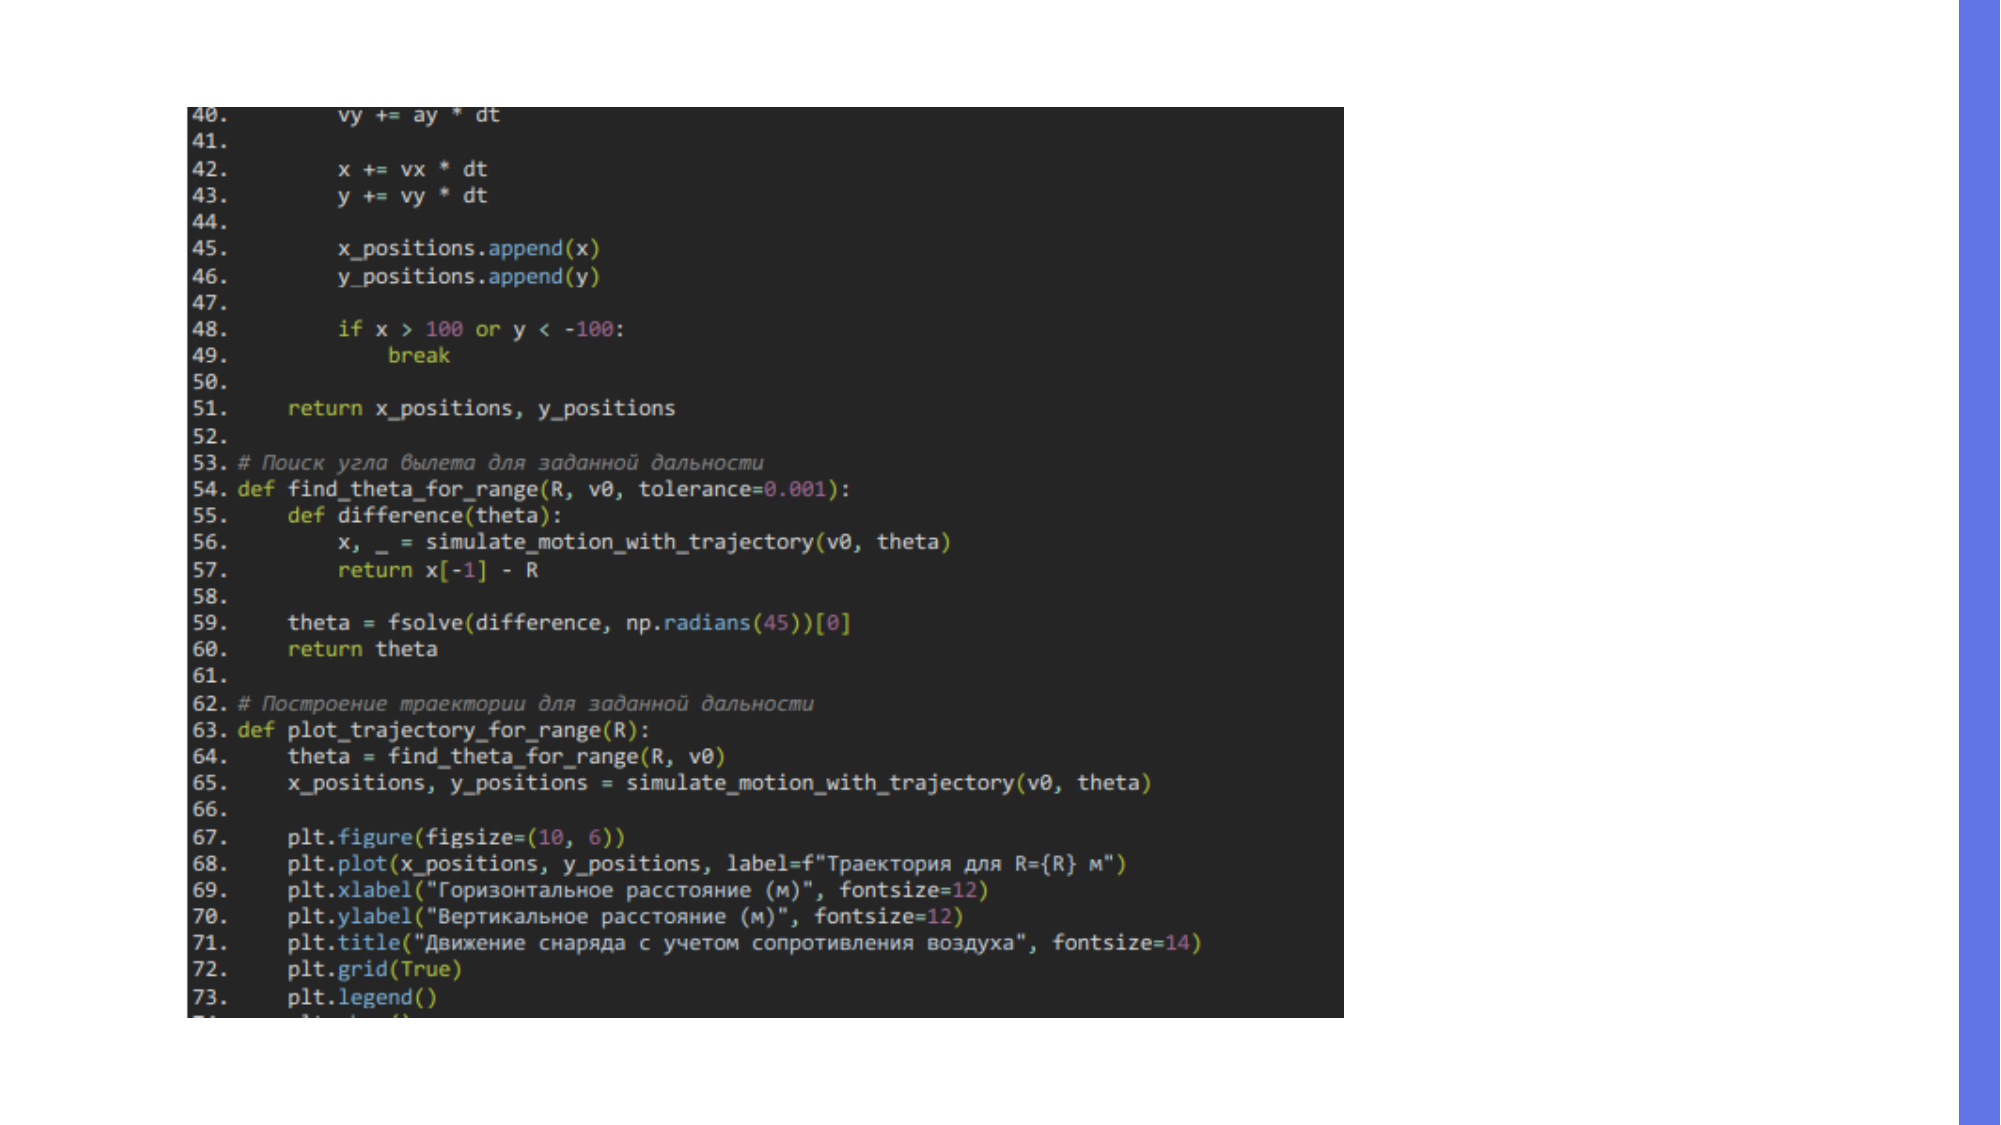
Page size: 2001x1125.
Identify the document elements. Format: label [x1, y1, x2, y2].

text_box [1959, 0, 2000, 1125]
picture [184, 107, 1345, 1018]
